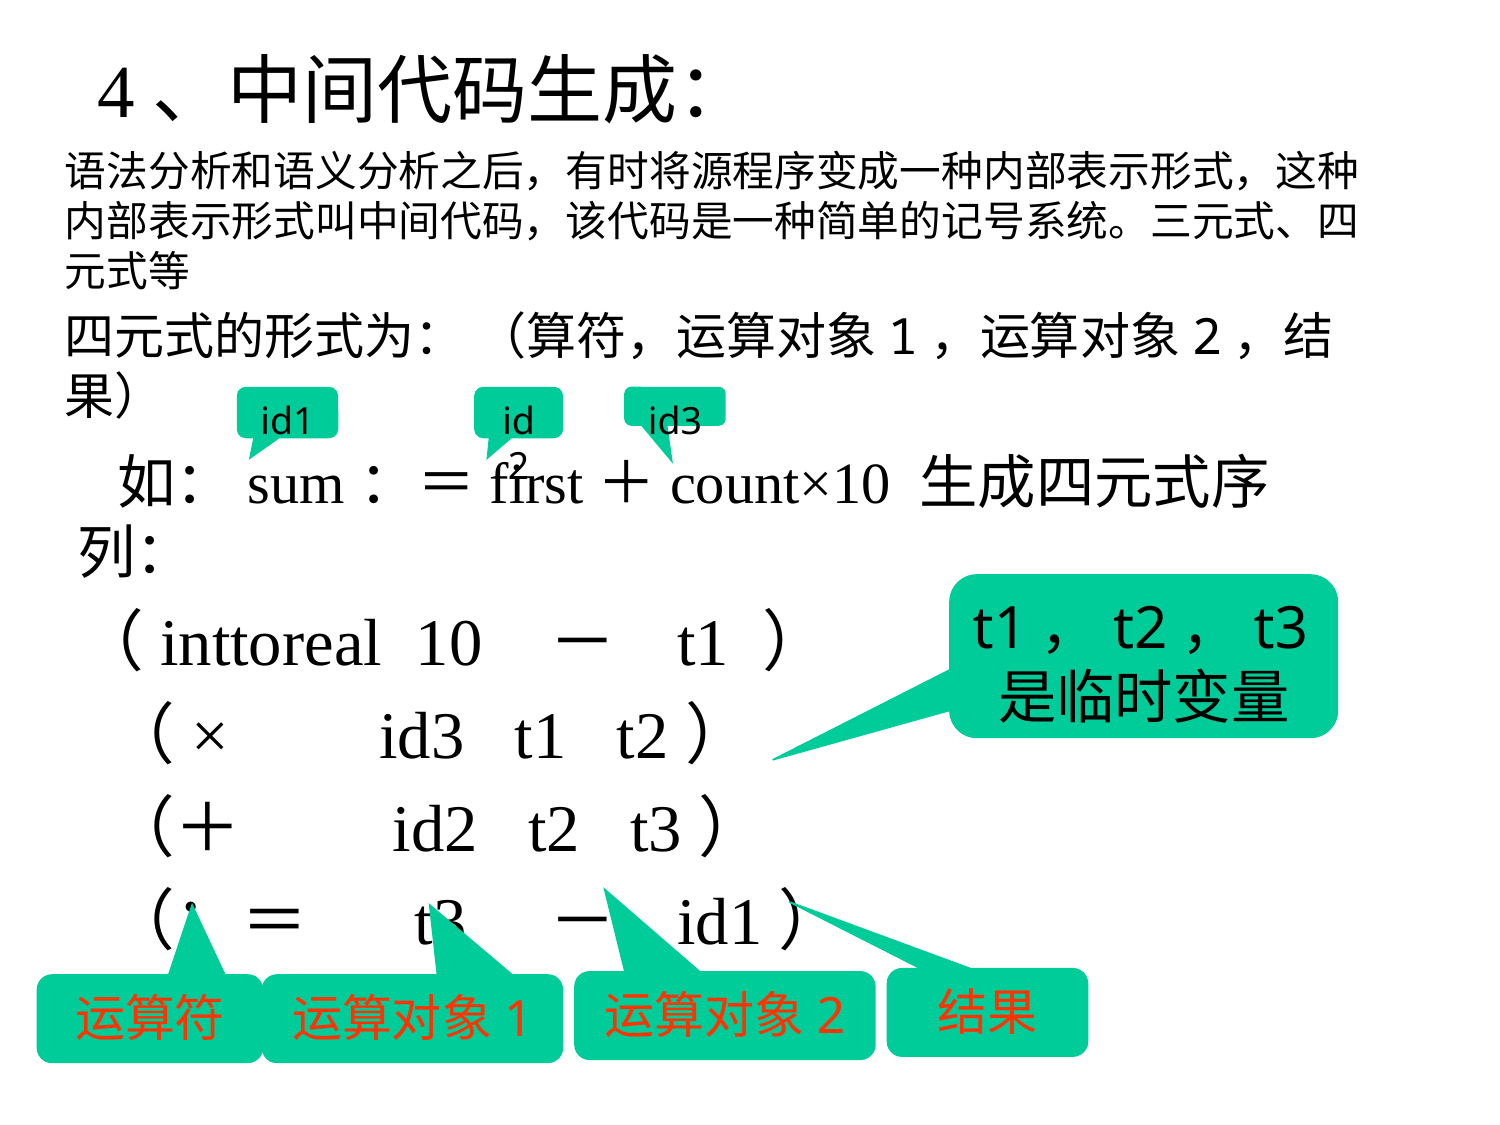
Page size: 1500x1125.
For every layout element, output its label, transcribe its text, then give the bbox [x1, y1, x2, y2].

text_box 结果 [789, 901, 1088, 1057]
text_box id3 [624, 387, 725, 462]
text_box 运算对象1 [262, 904, 563, 1063]
text_box 运算对象2 [574, 889, 875, 1060]
text_box t1，t2，t3是临时变量 [772, 574, 1338, 760]
text_box id1 [237, 387, 338, 459]
title 4、中间代码生成： [49, 37, 801, 137]
subtitle 如：sum：＝first＋count×10 生成四元式序列： （inttoreal 10 － t1 ） （× id3 t1 t2） （＋ id2 t2 t3） （：＝ t3 － id1） [62, 437, 1376, 913]
text_box 运算符 [37, 904, 262, 1063]
text_box 语法分析和语义分析之后，有时将源程序变成一种内部表示形式，这种内部表示形式叫中间代码，该代码是一种简单的记号系统。三元式、四元式等 四元式的形式为： （算符，运算对象1，运算对象2，结果） [49, 137, 1413, 433]
text_box id2 [474, 387, 563, 459]
